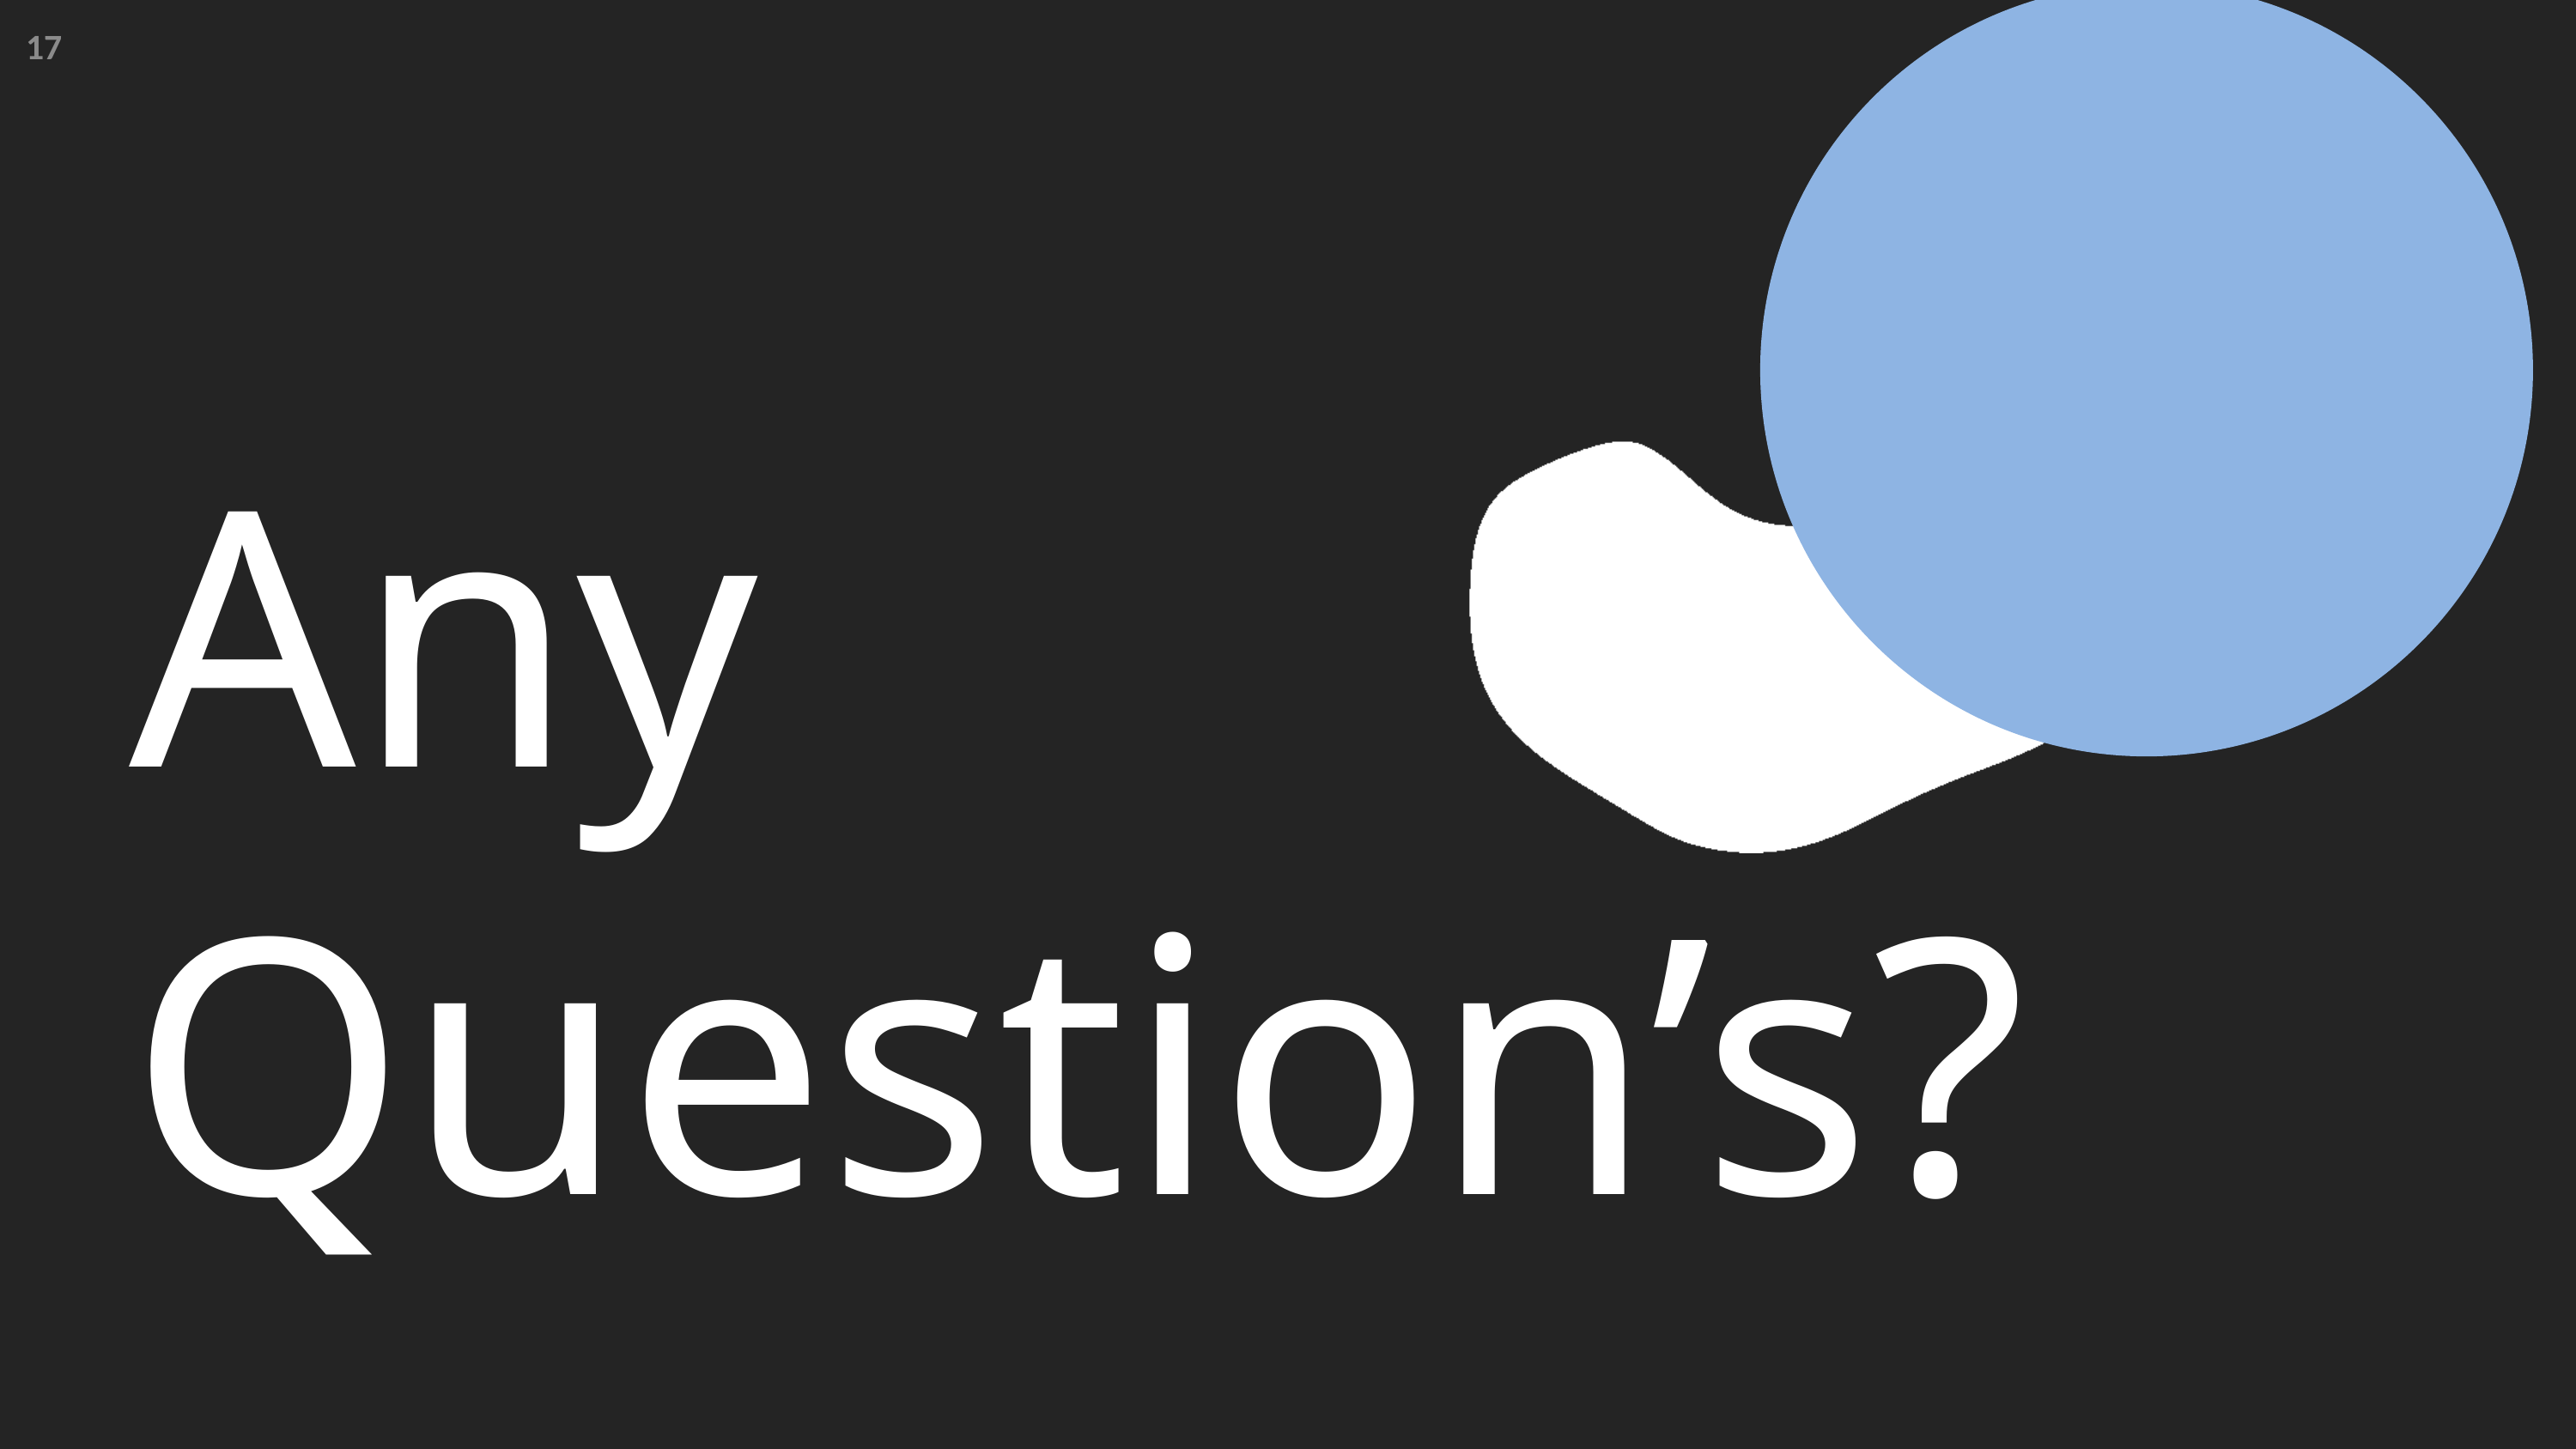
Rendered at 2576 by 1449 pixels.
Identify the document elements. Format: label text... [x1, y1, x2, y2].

slide_number 17 [0, 20, 76, 72]
picture [1462, 80, 2448, 853]
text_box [1759, 0, 2534, 757]
text_box Any Question’s? [129, 411, 2239, 1266]
